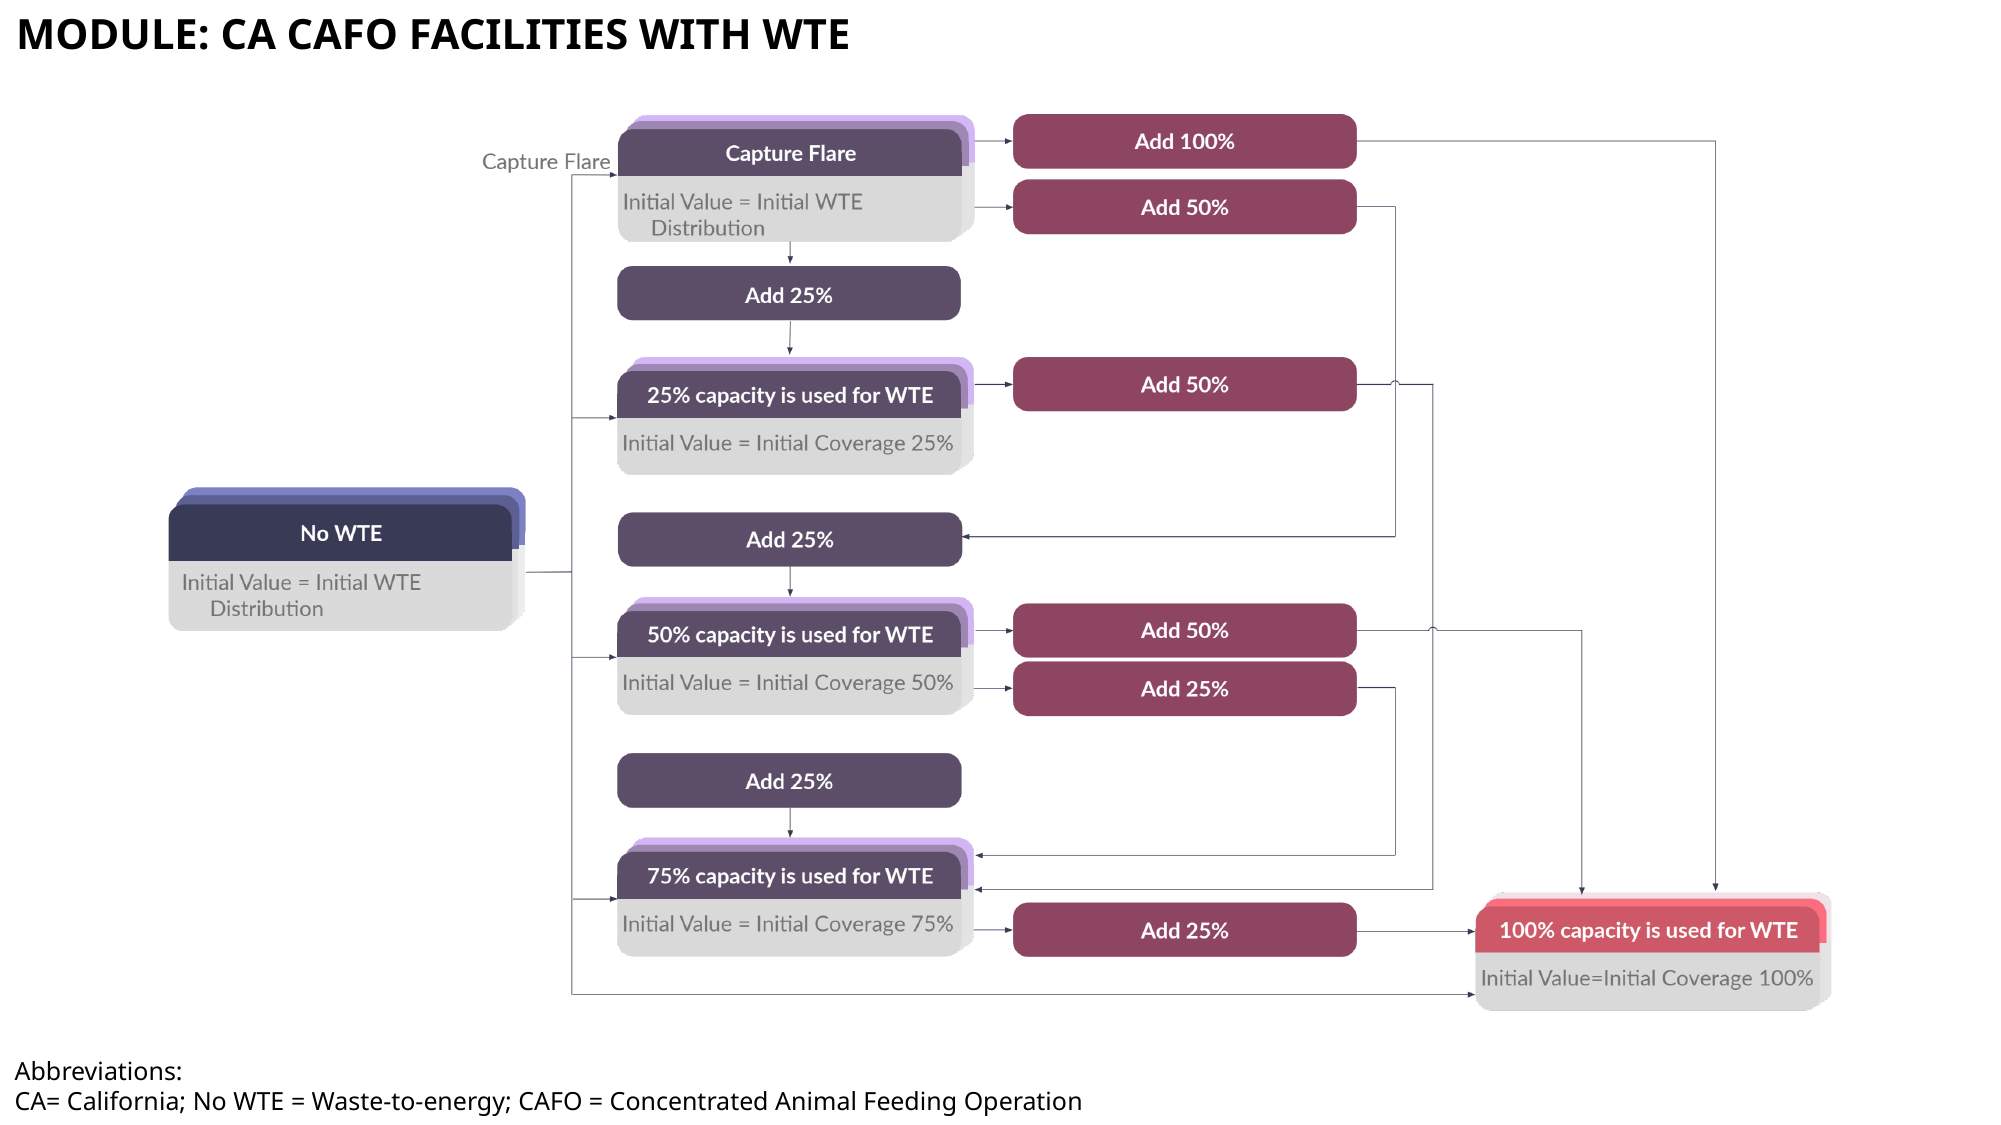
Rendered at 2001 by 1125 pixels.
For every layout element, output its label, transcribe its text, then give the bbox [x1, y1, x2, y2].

text_box MODULE: CA CAFO FACILITIES WITH WTE [1, 0, 877, 65]
text_box Abbreviations: CA= California; No WTE = Waste-to-energy; CAFO = Concentrated Animal Feeding Operation [0, 1048, 2000, 1123]
picture [168, 114, 1832, 1011]
